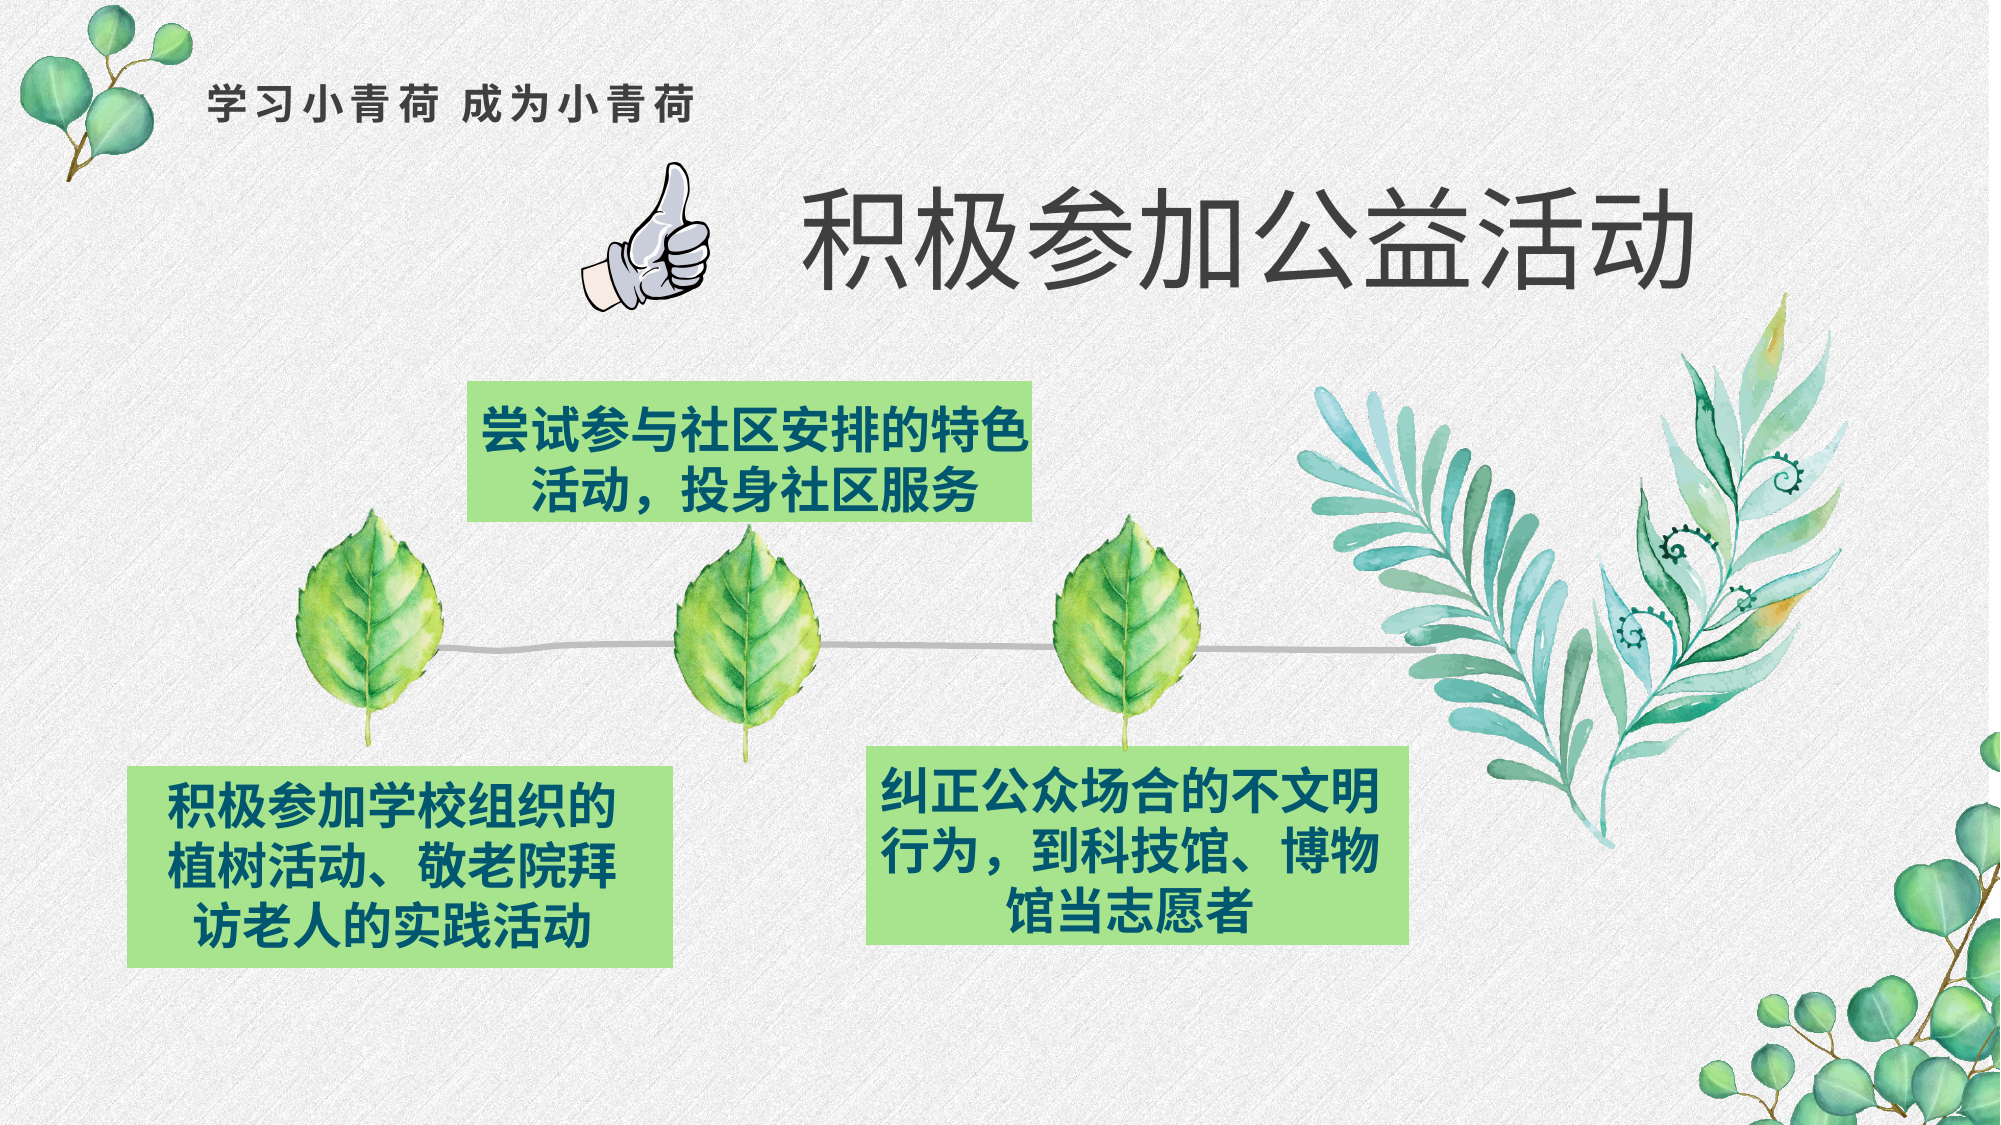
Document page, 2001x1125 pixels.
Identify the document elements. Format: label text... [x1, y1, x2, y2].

text_box 积极参加公益活动 [1989, 162, 2000, 312]
picture [0, 0, 2000, 1125]
